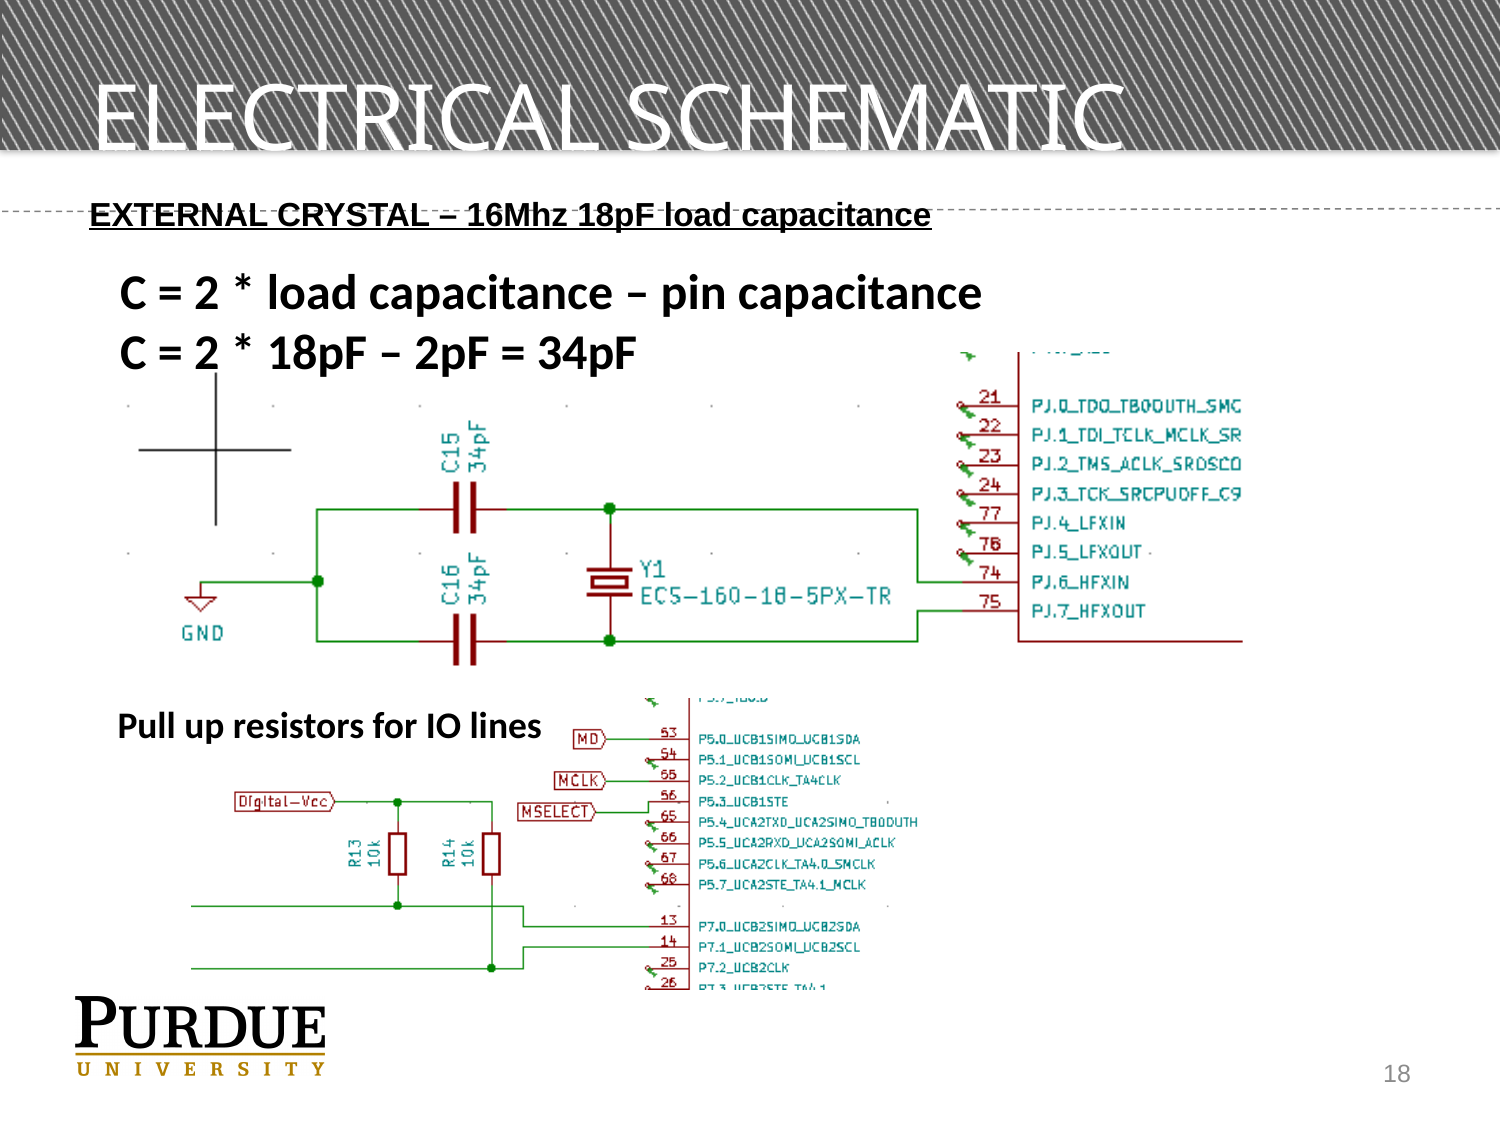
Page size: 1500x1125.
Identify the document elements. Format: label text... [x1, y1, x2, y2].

title ELECTRICAL SCHEMATIC [75, 51, 1427, 175]
slide_number 18 [1076, 1042, 1427, 1103]
text_box C = 2 * load capacitance – pin capacitance C = 2 * 18pF – 2pF = 34pF [105, 252, 998, 351]
picture [101, 352, 1243, 694]
text_box Pull up resistors for IO lines [102, 702, 185, 753]
list EXTERNAL CRYSTAL – 16Mhz 18pF load capacitance [74, 185, 1426, 896]
picture [75, 996, 325, 1076]
picture [190, 698, 962, 990]
